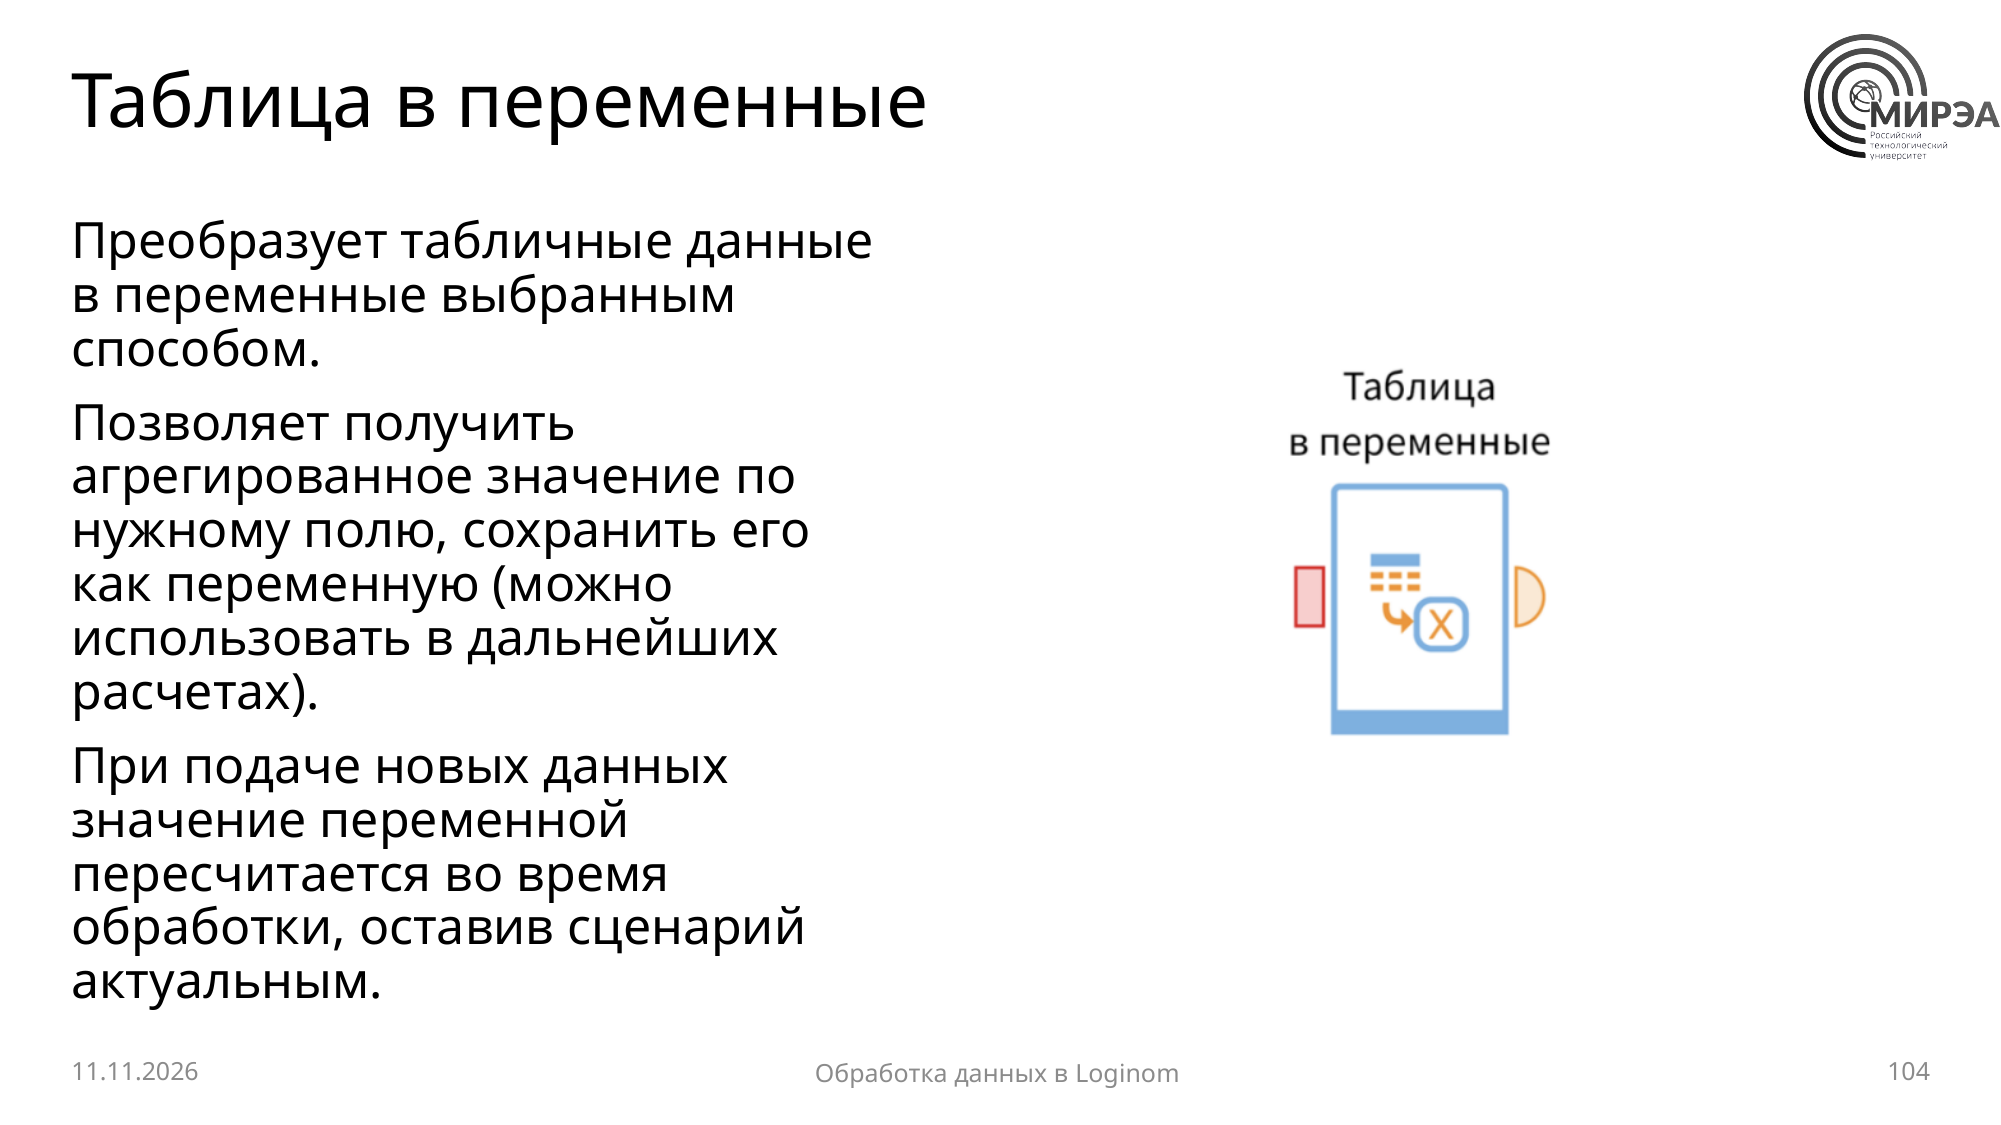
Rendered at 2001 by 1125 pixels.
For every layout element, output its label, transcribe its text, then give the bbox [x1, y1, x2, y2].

picture [1804, 34, 2000, 161]
title Таблица в переменные [56, 22, 1792, 185]
picture [1279, 360, 1566, 765]
slide_number 104 [1494, 1042, 1945, 1103]
footer Обработка данных в Loginom [572, 1042, 1423, 1103]
list Преобразует табличные данные в переменные выбранным способом. Позволяет получить агрегированное значение по нужному полю, сохранить его как переменную (можно использовать в дальнейших расчетах). При подаче новых данных значение переменной пересчитается во время обработки, оставив сценарий актуальным. [56, 208, 907, 1023]
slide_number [56, 1042, 507, 1103]
